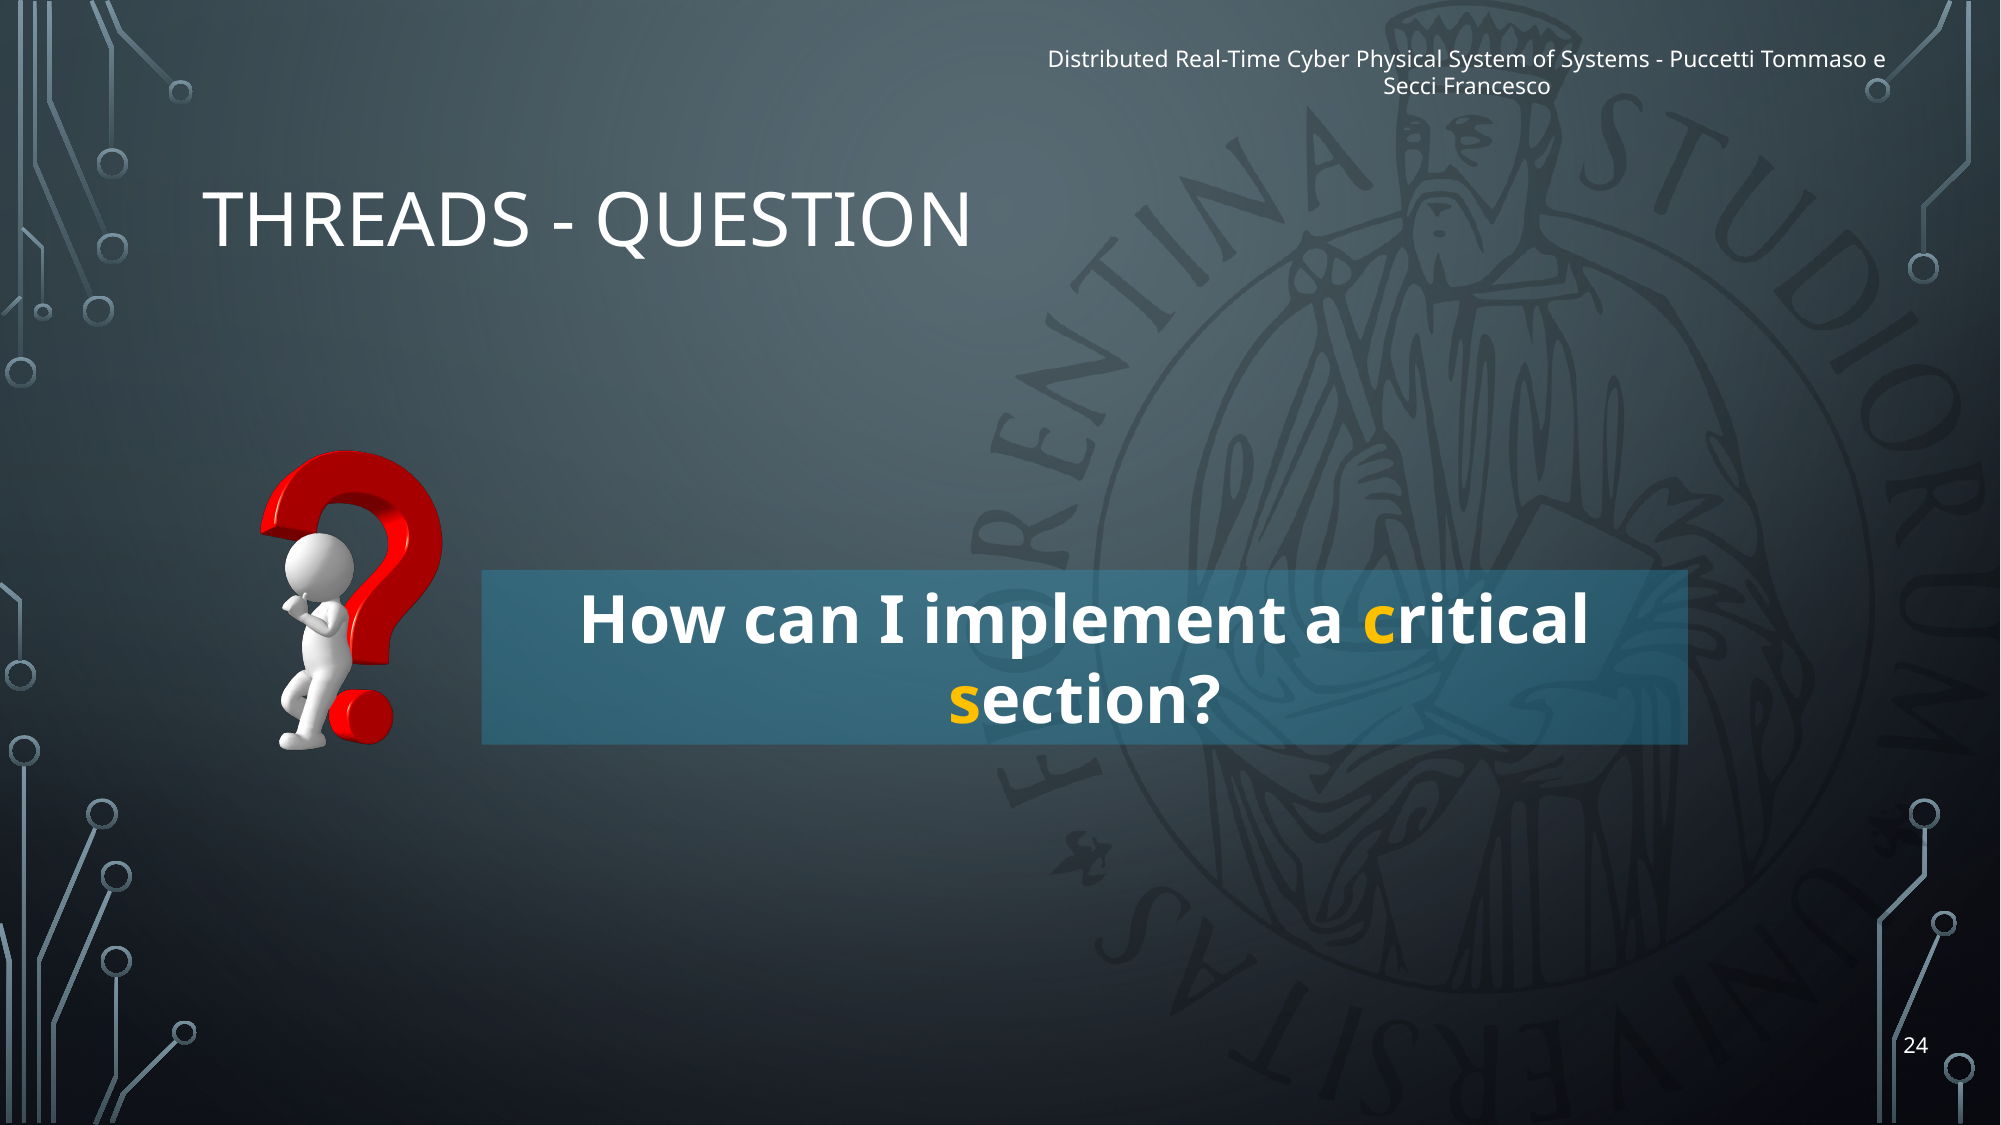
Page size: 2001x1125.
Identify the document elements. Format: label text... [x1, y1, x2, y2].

text_box How can I implement a critical section? [497, 569, 965, 745]
picture [186, 445, 497, 756]
title threads - Question [187, 101, 965, 344]
picture [965, 0, 2000, 1125]
